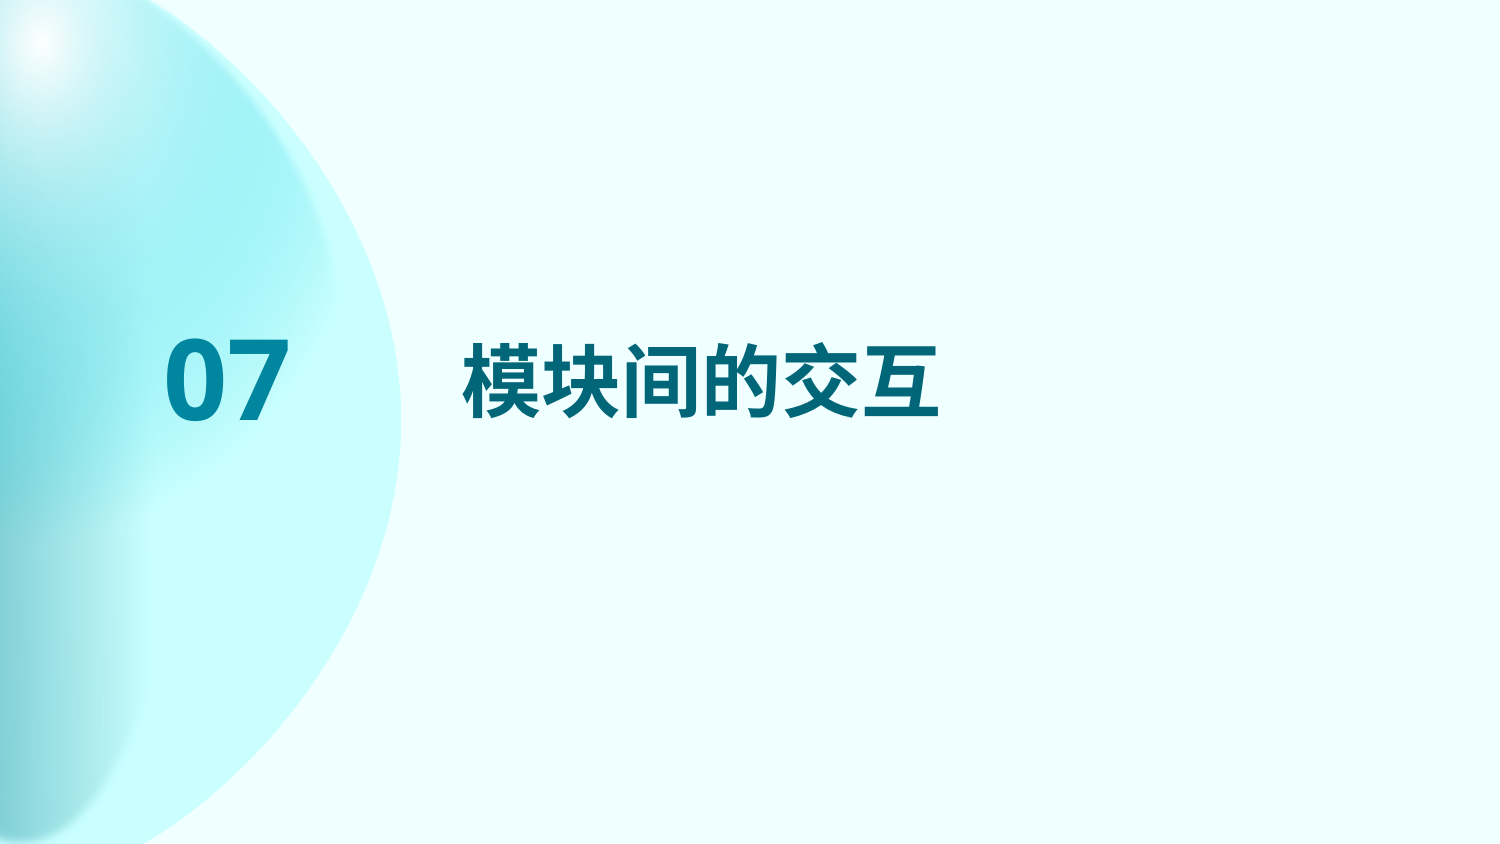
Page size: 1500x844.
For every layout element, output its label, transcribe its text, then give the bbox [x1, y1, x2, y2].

text_box 07 [148, 300, 387, 505]
text_box 模块间的交互 [447, 312, 976, 446]
picture [0, 0, 1500, 844]
